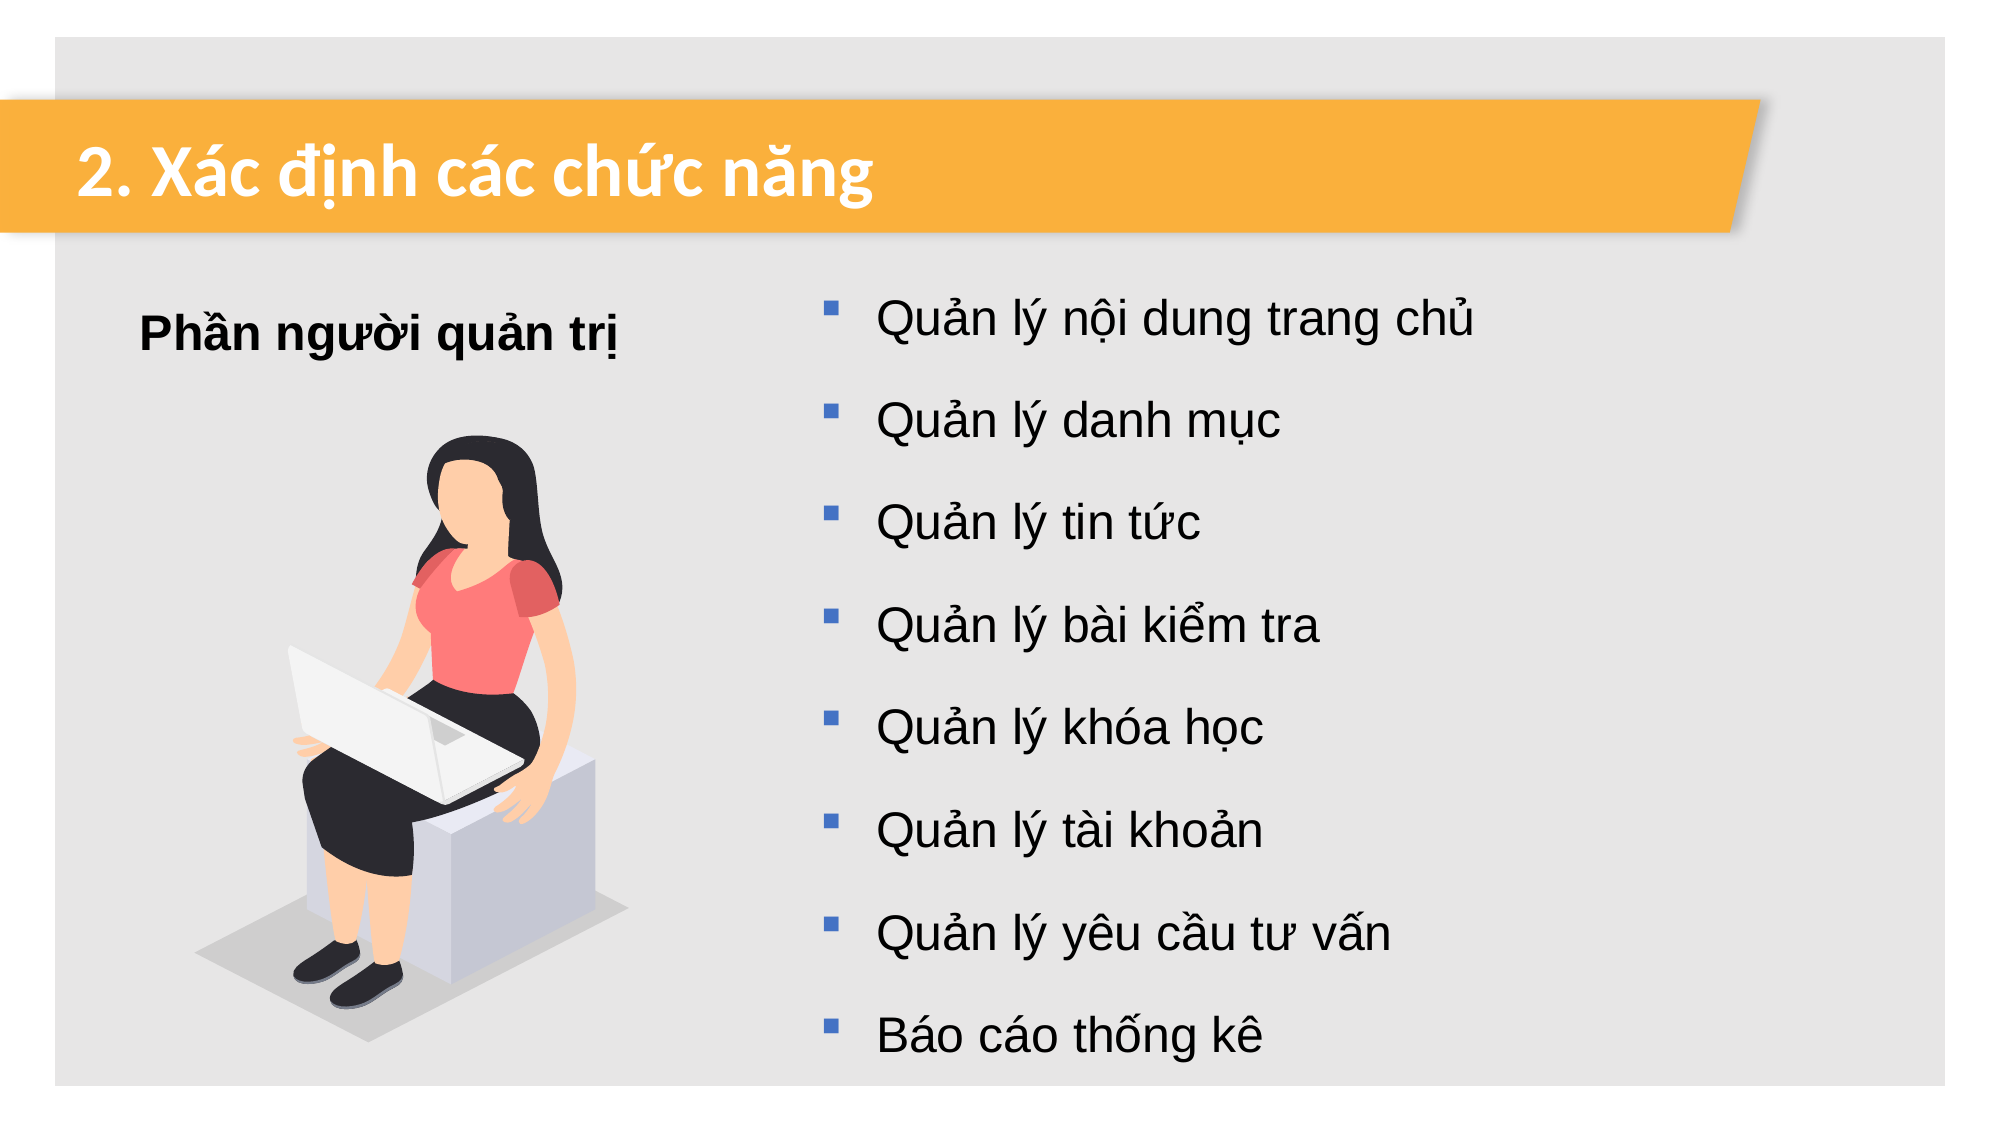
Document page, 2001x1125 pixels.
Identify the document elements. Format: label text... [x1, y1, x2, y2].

text_box Quản lý nội dung trang chủ Quản lý danh mục Quản lý tin tức Quản lý bài kiểm tra Quản lý khóa học Quản lý tài khoản Quản lý yêu cầu tư vấn Báo cáo thống kê [801, 254, 1878, 1064]
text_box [194, 435, 629, 1043]
text_box Phần người quản trị [120, 294, 703, 386]
text_box 2. Xác định các chức năng [0, 99, 1761, 233]
text_box [55, 37, 1945, 1086]
